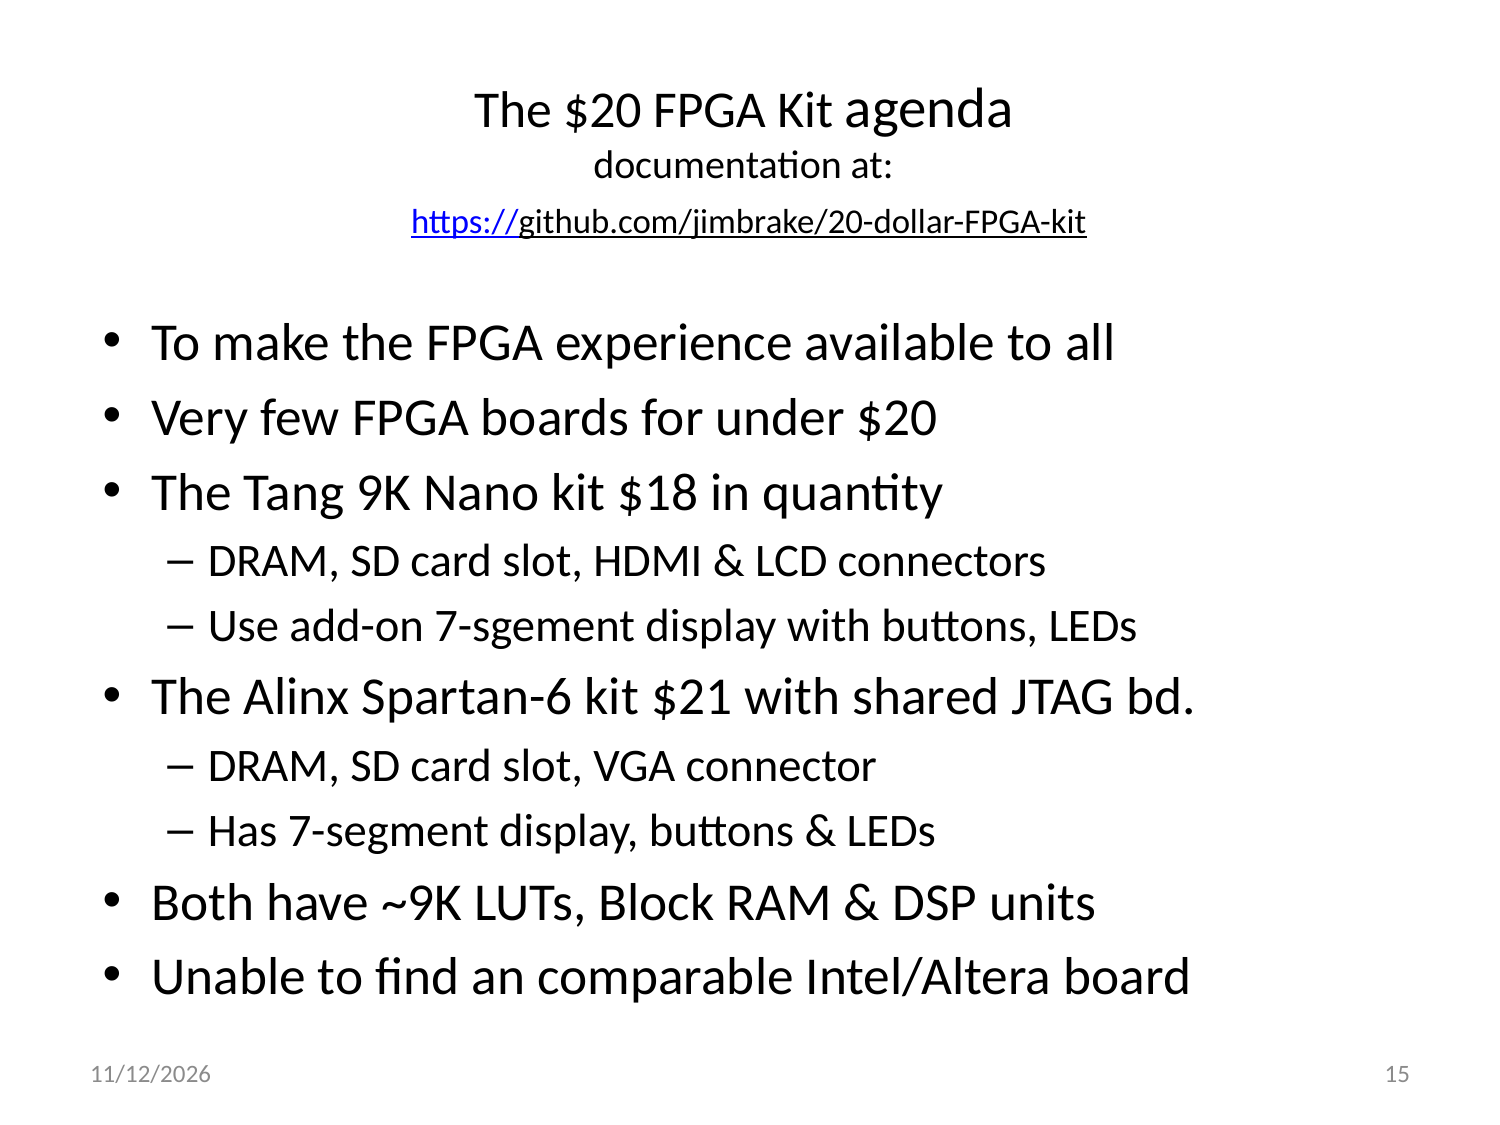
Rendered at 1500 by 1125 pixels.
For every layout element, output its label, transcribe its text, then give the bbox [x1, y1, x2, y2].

title The $20 FPGA Kit agenda documentation at: https://github.com/jimbrake/20-dollar-FPGA-kit [75, 62, 1413, 313]
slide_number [75, 1042, 425, 1103]
list To make the FPGA experience available to all Very few FPGA boards for under $20 The Tang 9K Nano kit $18 in quantity DRAM, SD card slot, HDMI & LCD connectors Use add-on 7-sgement display with buttons, LEDs The Alinx Spartan-6 kit $21 with shared JTAG bd. DRAM, SD card slot, VGA connector Has 7-segment display, buttons & LEDs Both have ~9K LUTs, Block RAM & DSP units Unable to find an comparable Intel/Altera board [87, 299, 1400, 1025]
slide_number 15 [1074, 1042, 1425, 1103]
